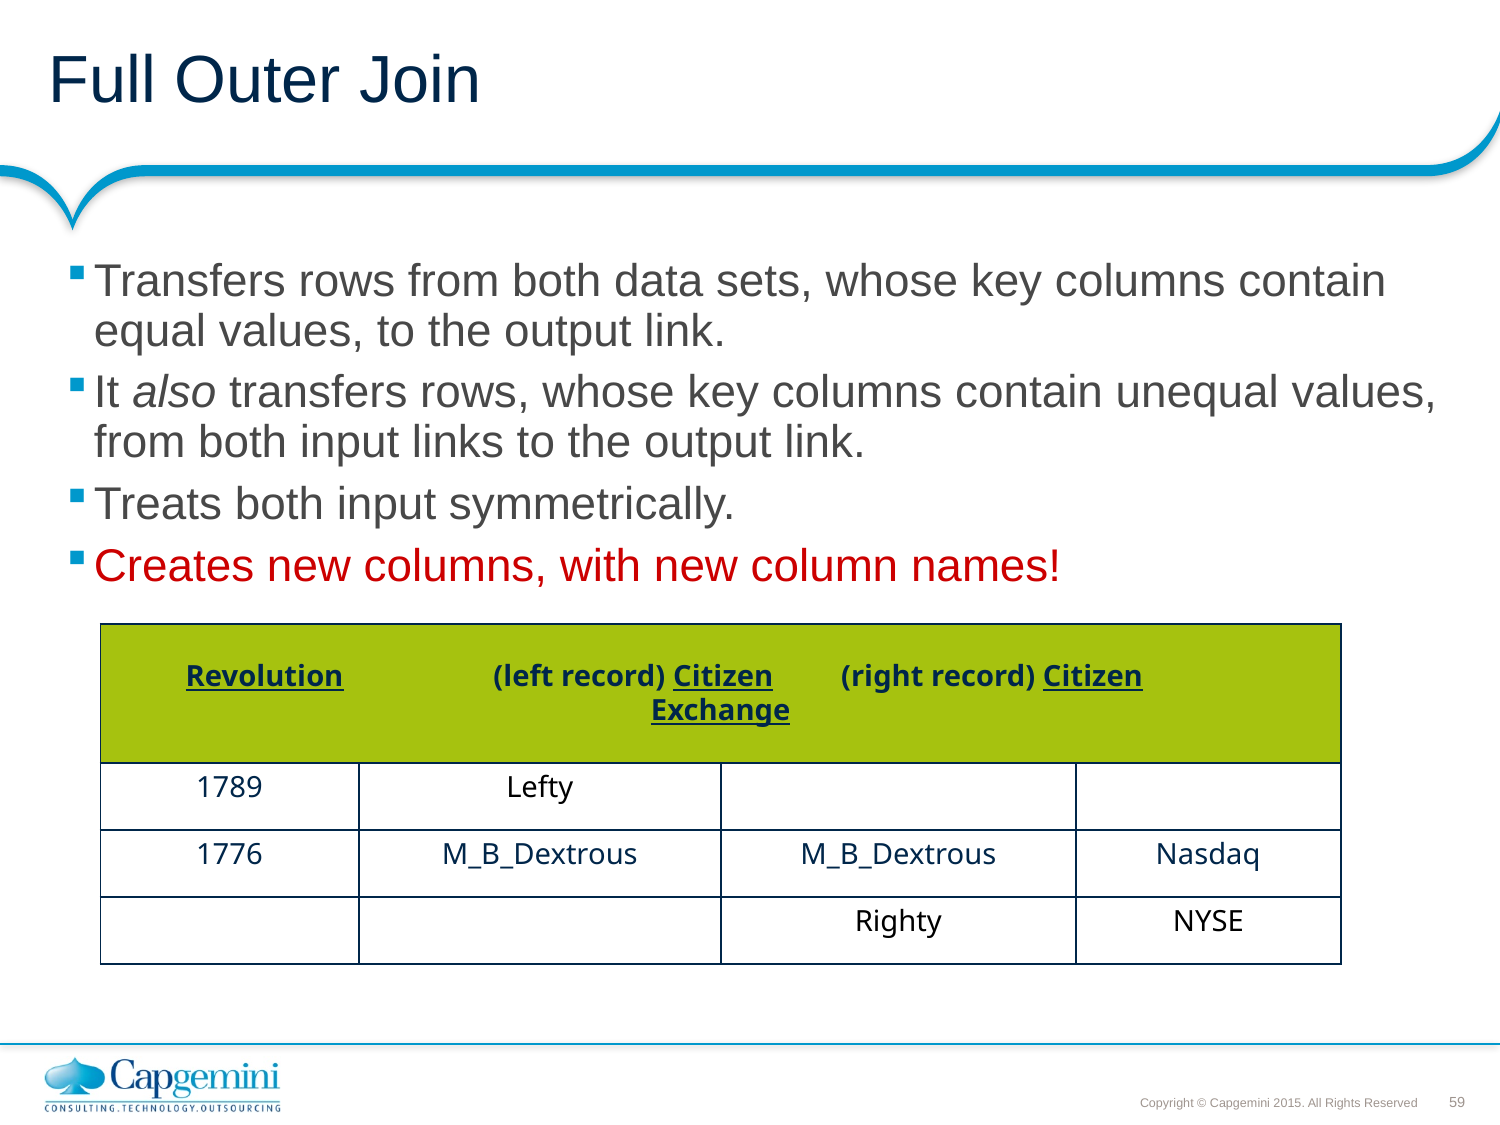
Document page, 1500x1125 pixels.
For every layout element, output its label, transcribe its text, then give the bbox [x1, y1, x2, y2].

table_cell M_B_Dextrous [722, 831, 1075, 896]
table_cell 1789 [101, 764, 358, 829]
table_cell [101, 898, 358, 963]
table_cell 1776 [101, 831, 358, 896]
table_header Revolution (left record) Citizen (right record) Citizen Exchange [101, 625, 1340, 762]
title Full Outer Join [0, 0, 1500, 165]
picture [44, 1056, 281, 1113]
table_cell Nasdaq [1077, 831, 1340, 896]
table_cell Righty [722, 898, 1075, 963]
table_cell [360, 898, 720, 963]
table_cell M_B_Dextrous [360, 831, 720, 896]
table_cell NYSE [1077, 898, 1340, 963]
table_cell [722, 764, 1075, 829]
table_cell Lefty [360, 764, 720, 829]
list Transfers rows from both data sets, whose key columns contain equal values, to the output link. It also transfers rows, whose key columns contain unequal values, from both input links to the output link. Treats both input symmetrically. Creates new columns, with new column names! [48, 245, 1500, 1007]
table_cell [1077, 764, 1340, 829]
